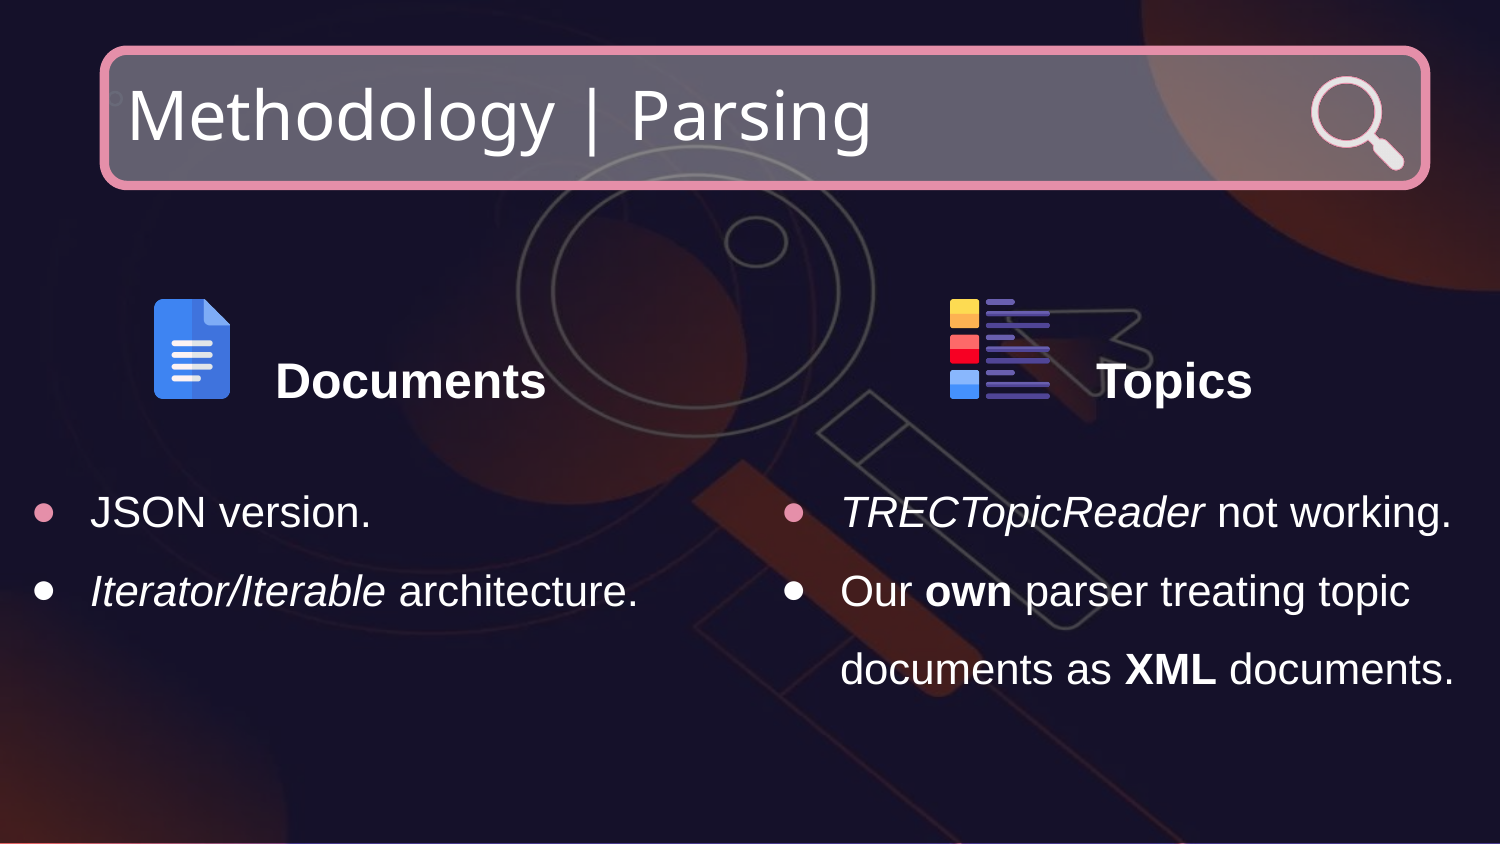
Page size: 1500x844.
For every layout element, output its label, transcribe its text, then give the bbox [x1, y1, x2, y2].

picture [0, 0, 1500, 442]
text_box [950, 299, 1300, 400]
text_box JSON version. Iterator/Iterable architecture. [0, 442, 749, 630]
picture [0, 630, 1500, 844]
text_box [142, 299, 581, 400]
text_box TRECTopicReader not working. Our own parser treating topic documents as XML documents. [749, 442, 1500, 709]
title Methodology | Parsing [114, 68, 1277, 168]
